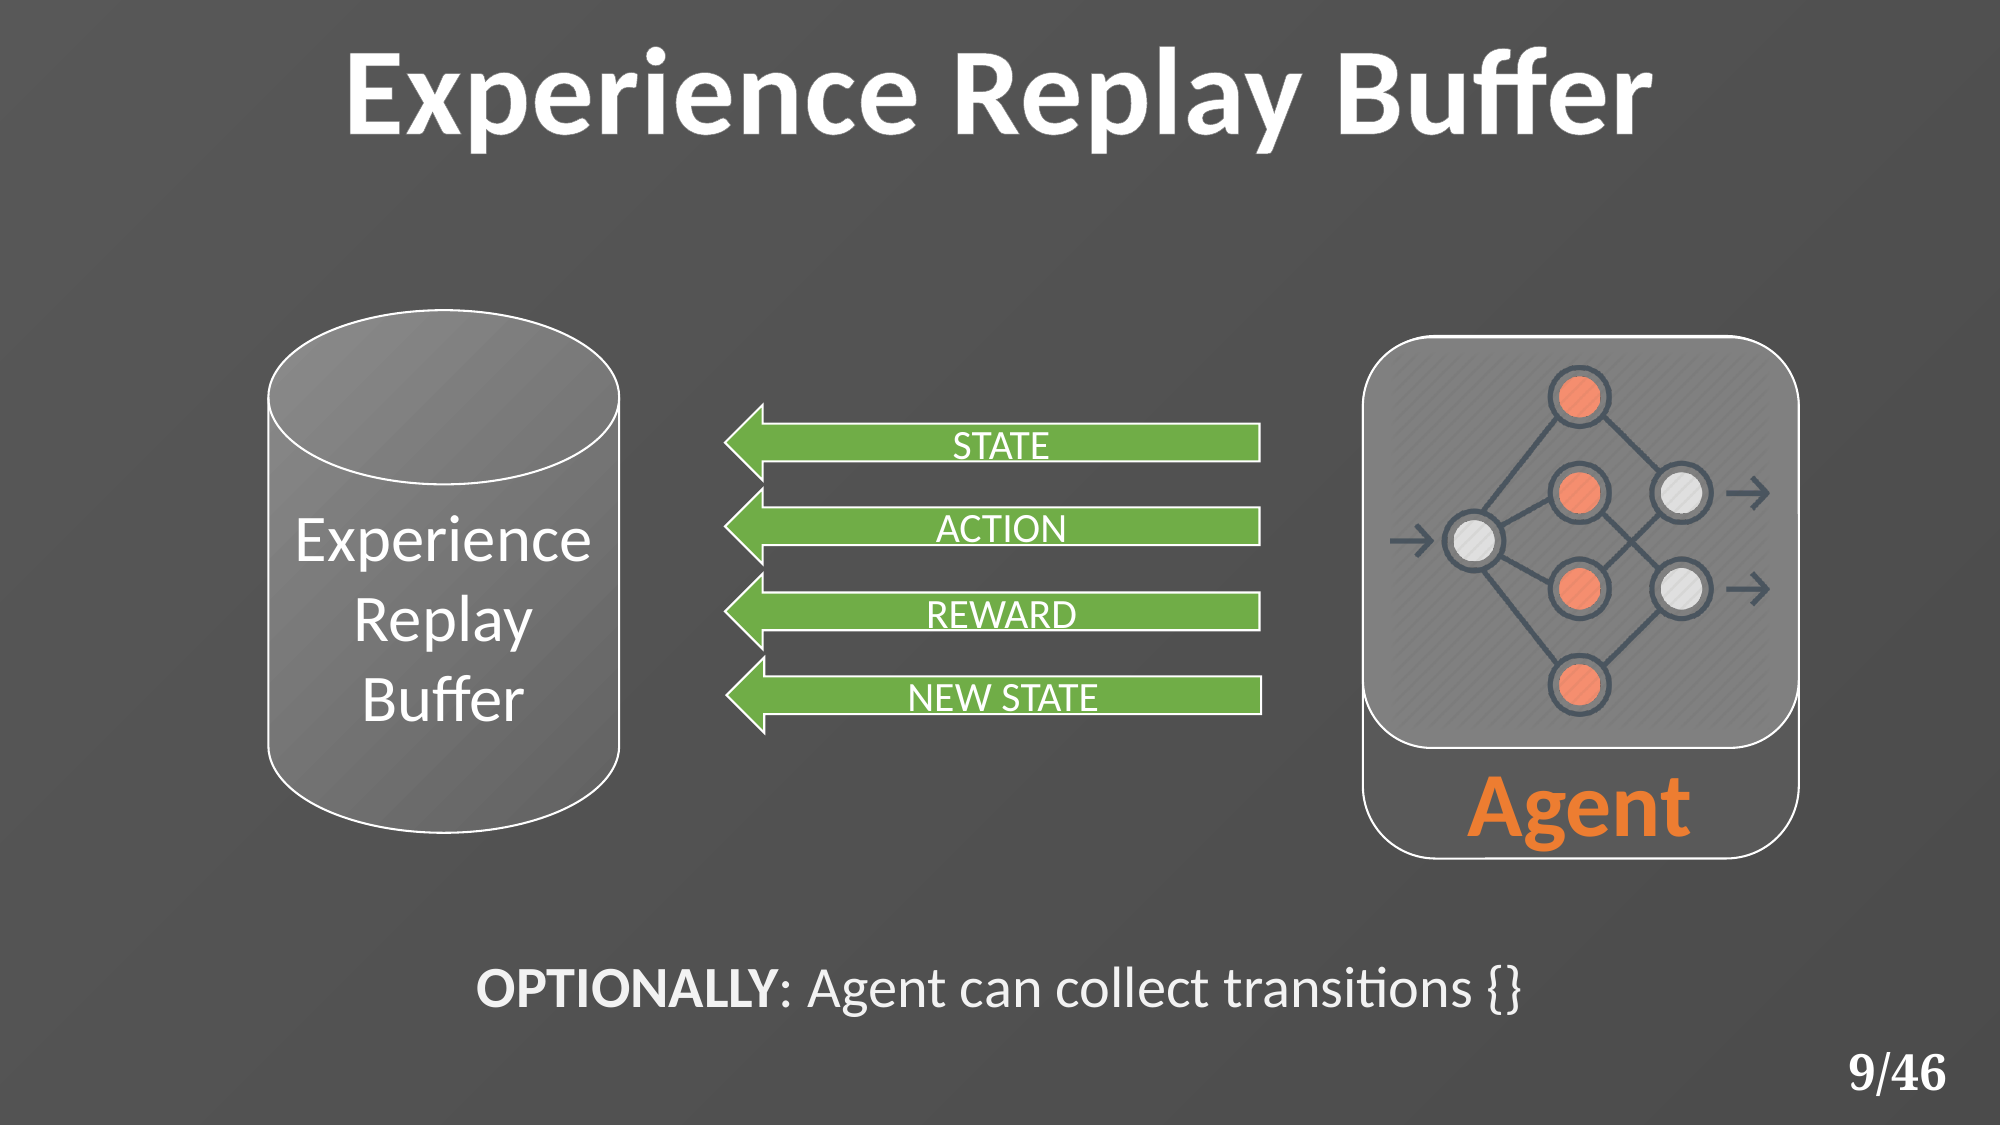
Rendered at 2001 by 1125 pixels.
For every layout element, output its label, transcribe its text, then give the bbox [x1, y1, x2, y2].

text_box [1361, 336, 1800, 749]
text_box Agent [1409, 746, 1751, 862]
text_box REWARD [723, 571, 1261, 652]
text_box NEW STATE [725, 654, 1263, 736]
picture [1390, 351, 1770, 730]
text_box [1361, 685, 1409, 855]
text_box 9/46 [1815, 1033, 1981, 1109]
text_box Experience Replay Buffer [0, 1, 2000, 167]
text_box Experience Replay Buffer [267, 309, 621, 834]
text_box ACTION [723, 486, 1261, 567]
text_box STATE [723, 402, 1261, 483]
text_box [1751, 691, 1800, 856]
